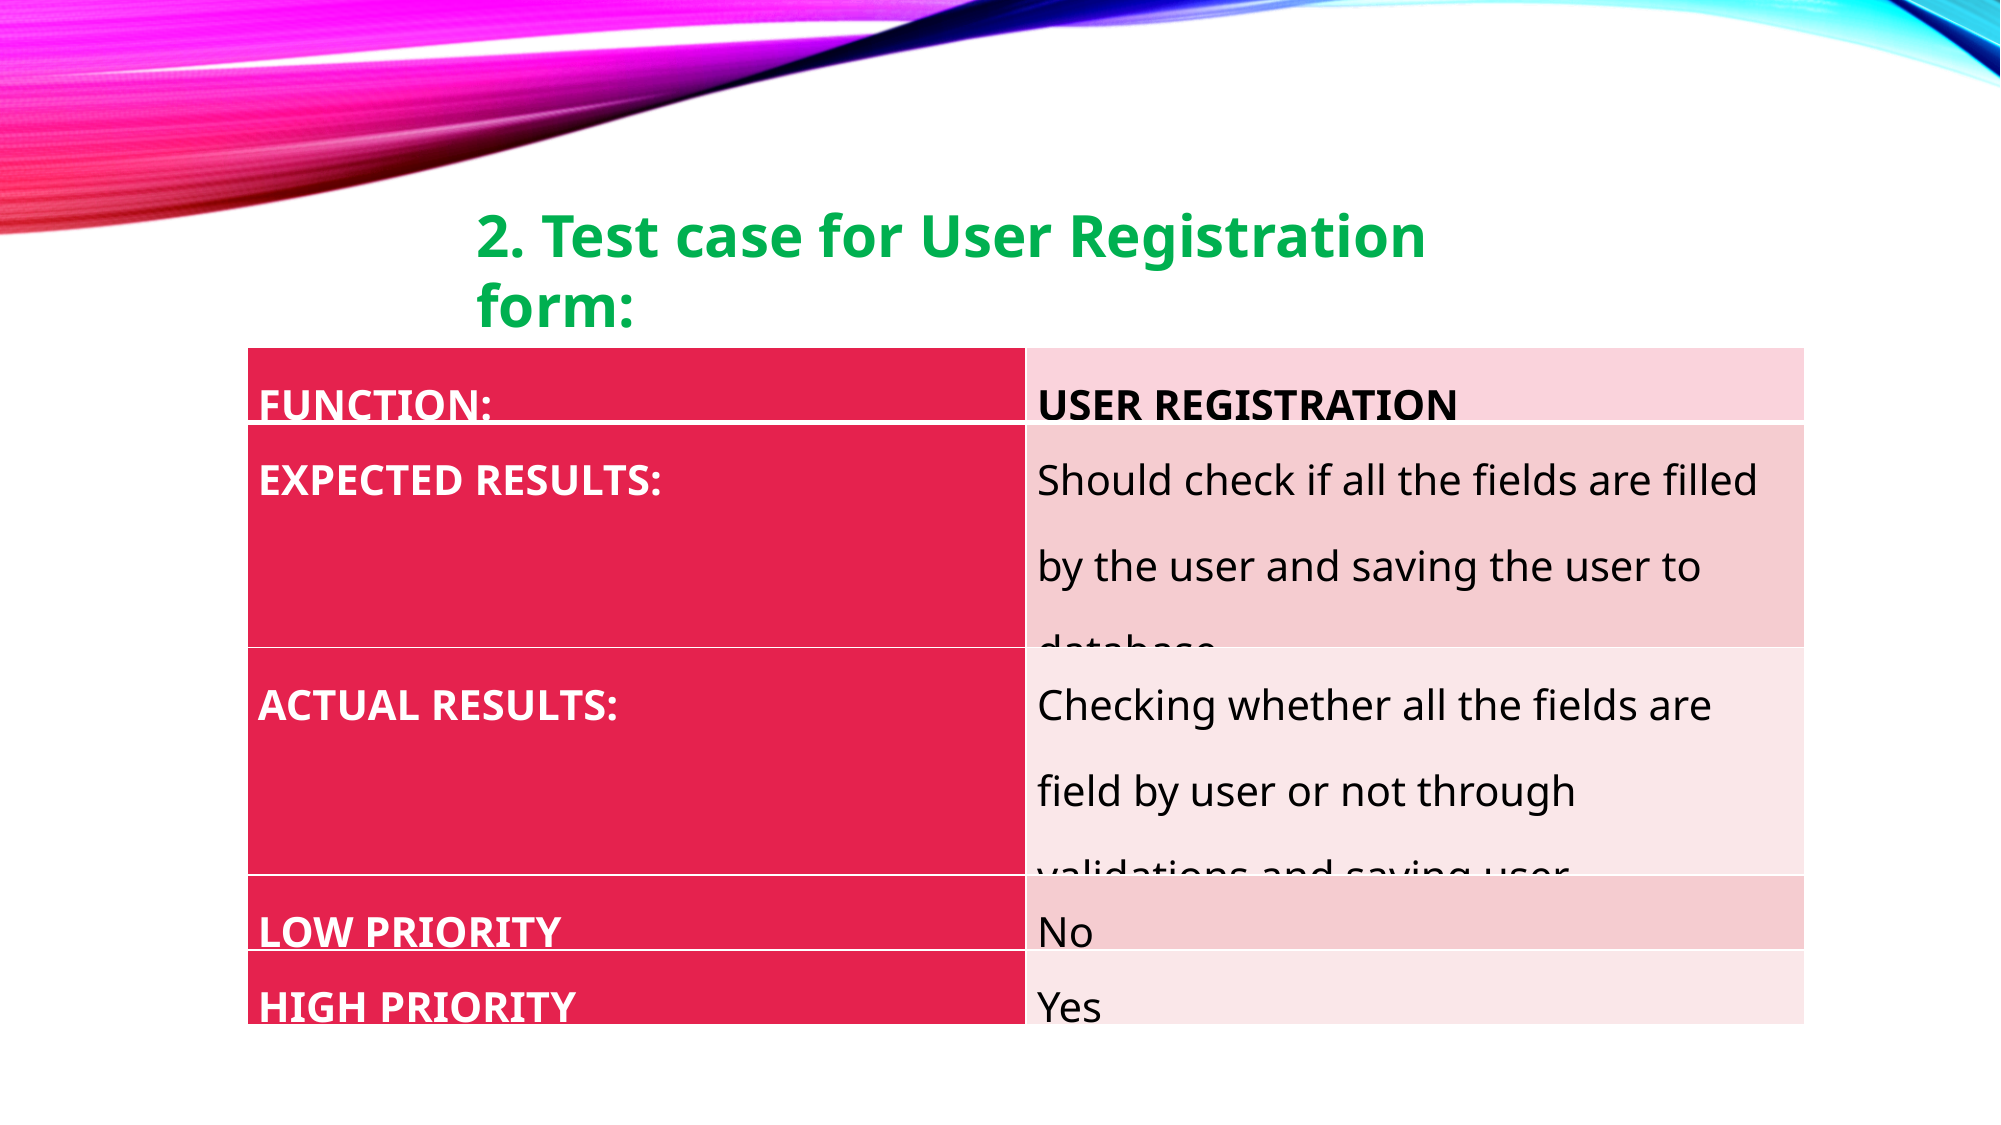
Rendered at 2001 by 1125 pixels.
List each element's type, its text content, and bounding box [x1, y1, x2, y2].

table_cell Checking whether all the fields are field by user or not through validations and saving user. [1027, 648, 1804, 874]
picture [0, 0, 2000, 237]
table_header FUNCTION: [248, 348, 1025, 420]
table_cell ACTUAL RESULTS: [248, 648, 1025, 874]
text_box 2. Test case for User Registration form: [461, 191, 1564, 346]
table_cell Yes [1027, 951, 1804, 1024]
picture [1890, 0, 2000, 75]
table_cell LOW PRIORITY [248, 876, 1025, 949]
table_header USER REGISTRATION [1027, 348, 1804, 420]
table_cell HIGH PRIORITY [248, 951, 1025, 1024]
table_cell EXPECTED RESULTS: [248, 425, 1025, 647]
picture [1910, 0, 2000, 45]
table_cell No [1027, 876, 1804, 949]
table_cell Should check if all the fields are filled by the user and saving the user to database. [1027, 425, 1804, 647]
